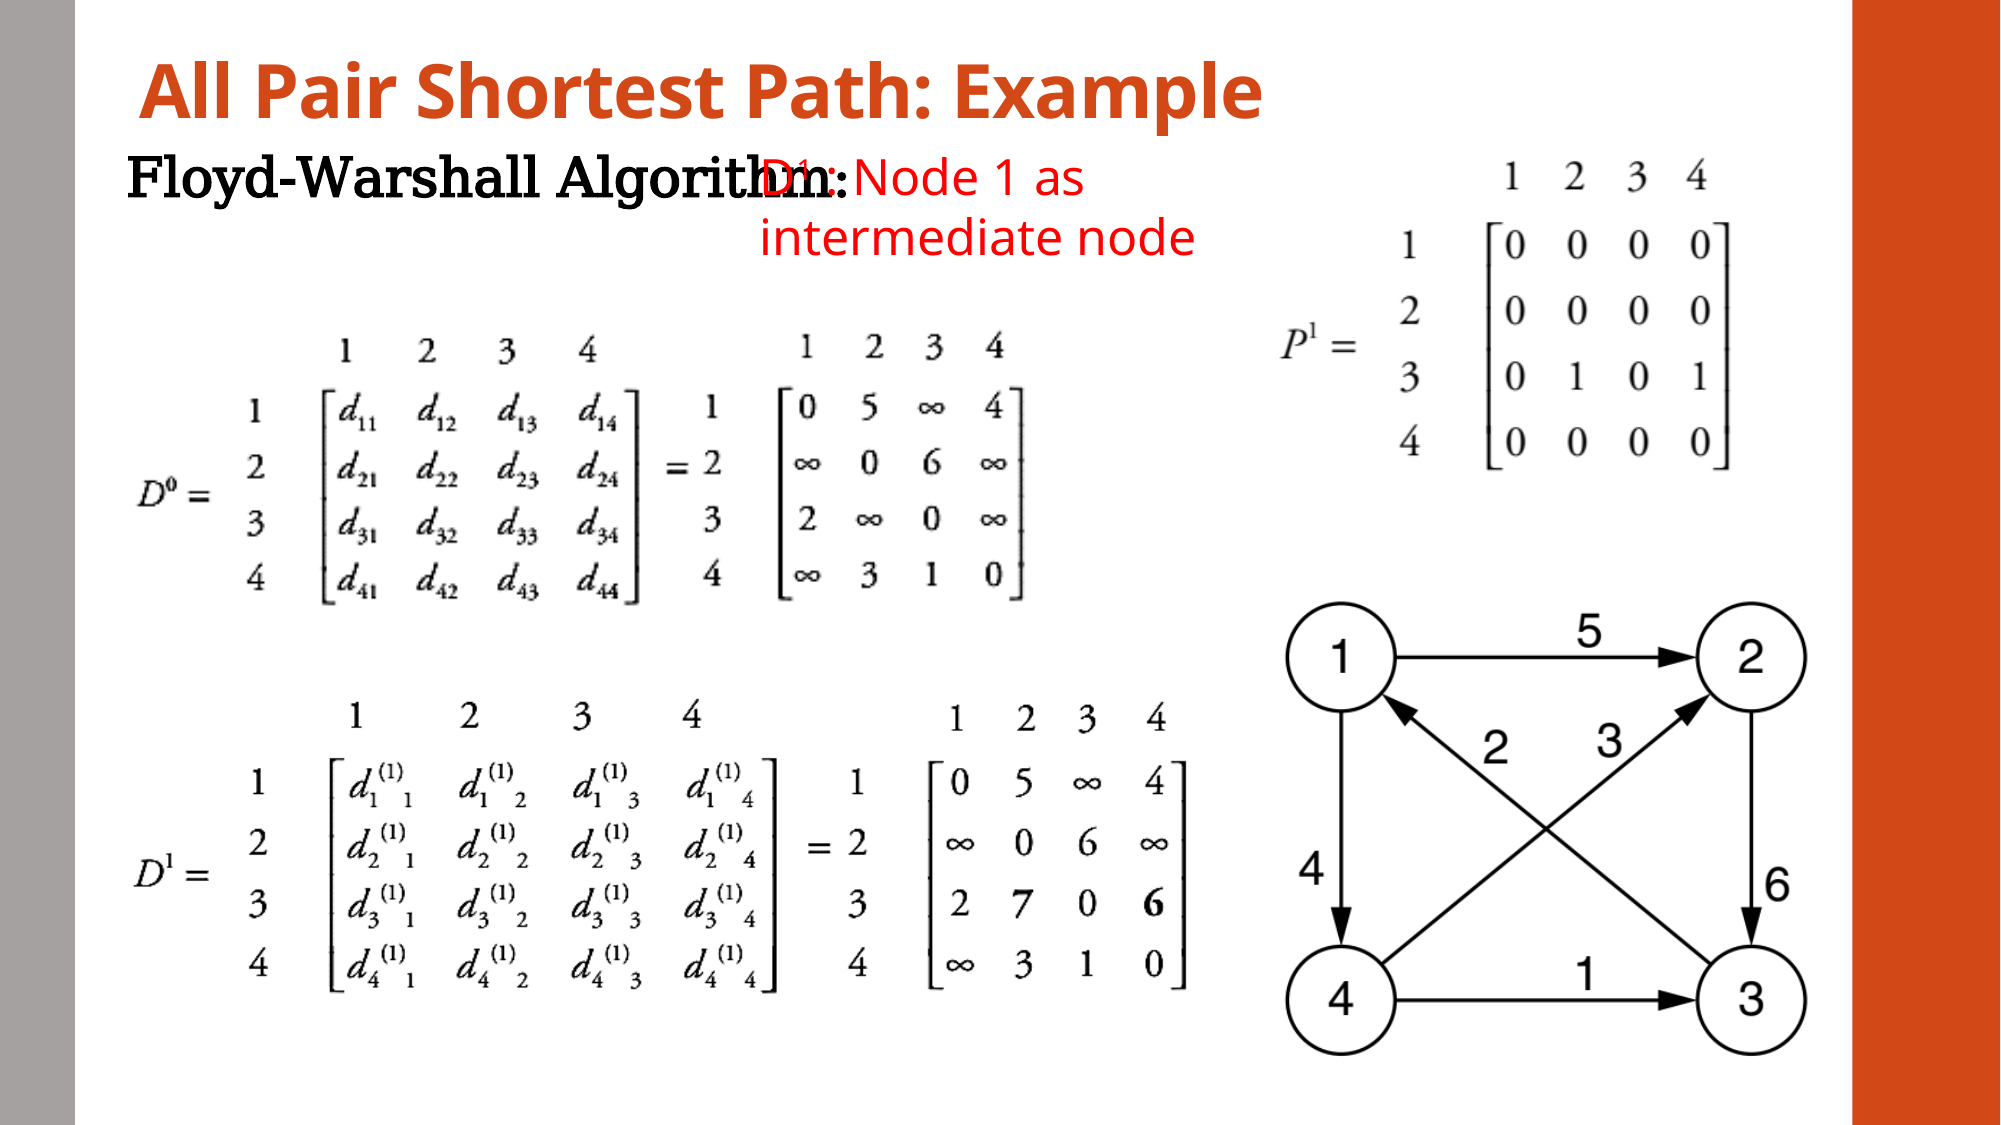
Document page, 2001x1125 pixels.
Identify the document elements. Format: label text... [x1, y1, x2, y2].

text_box D1 : Node 1 as intermediate node [745, 138, 1241, 273]
picture [1262, 580, 1820, 1082]
picture [98, 666, 1215, 1021]
picture [98, 324, 1070, 653]
picture [1247, 137, 1768, 512]
title All Pair Shortest Path: Example [124, 21, 1797, 143]
list Floyd-Warshall Algorithm: [66, 142, 1739, 1013]
